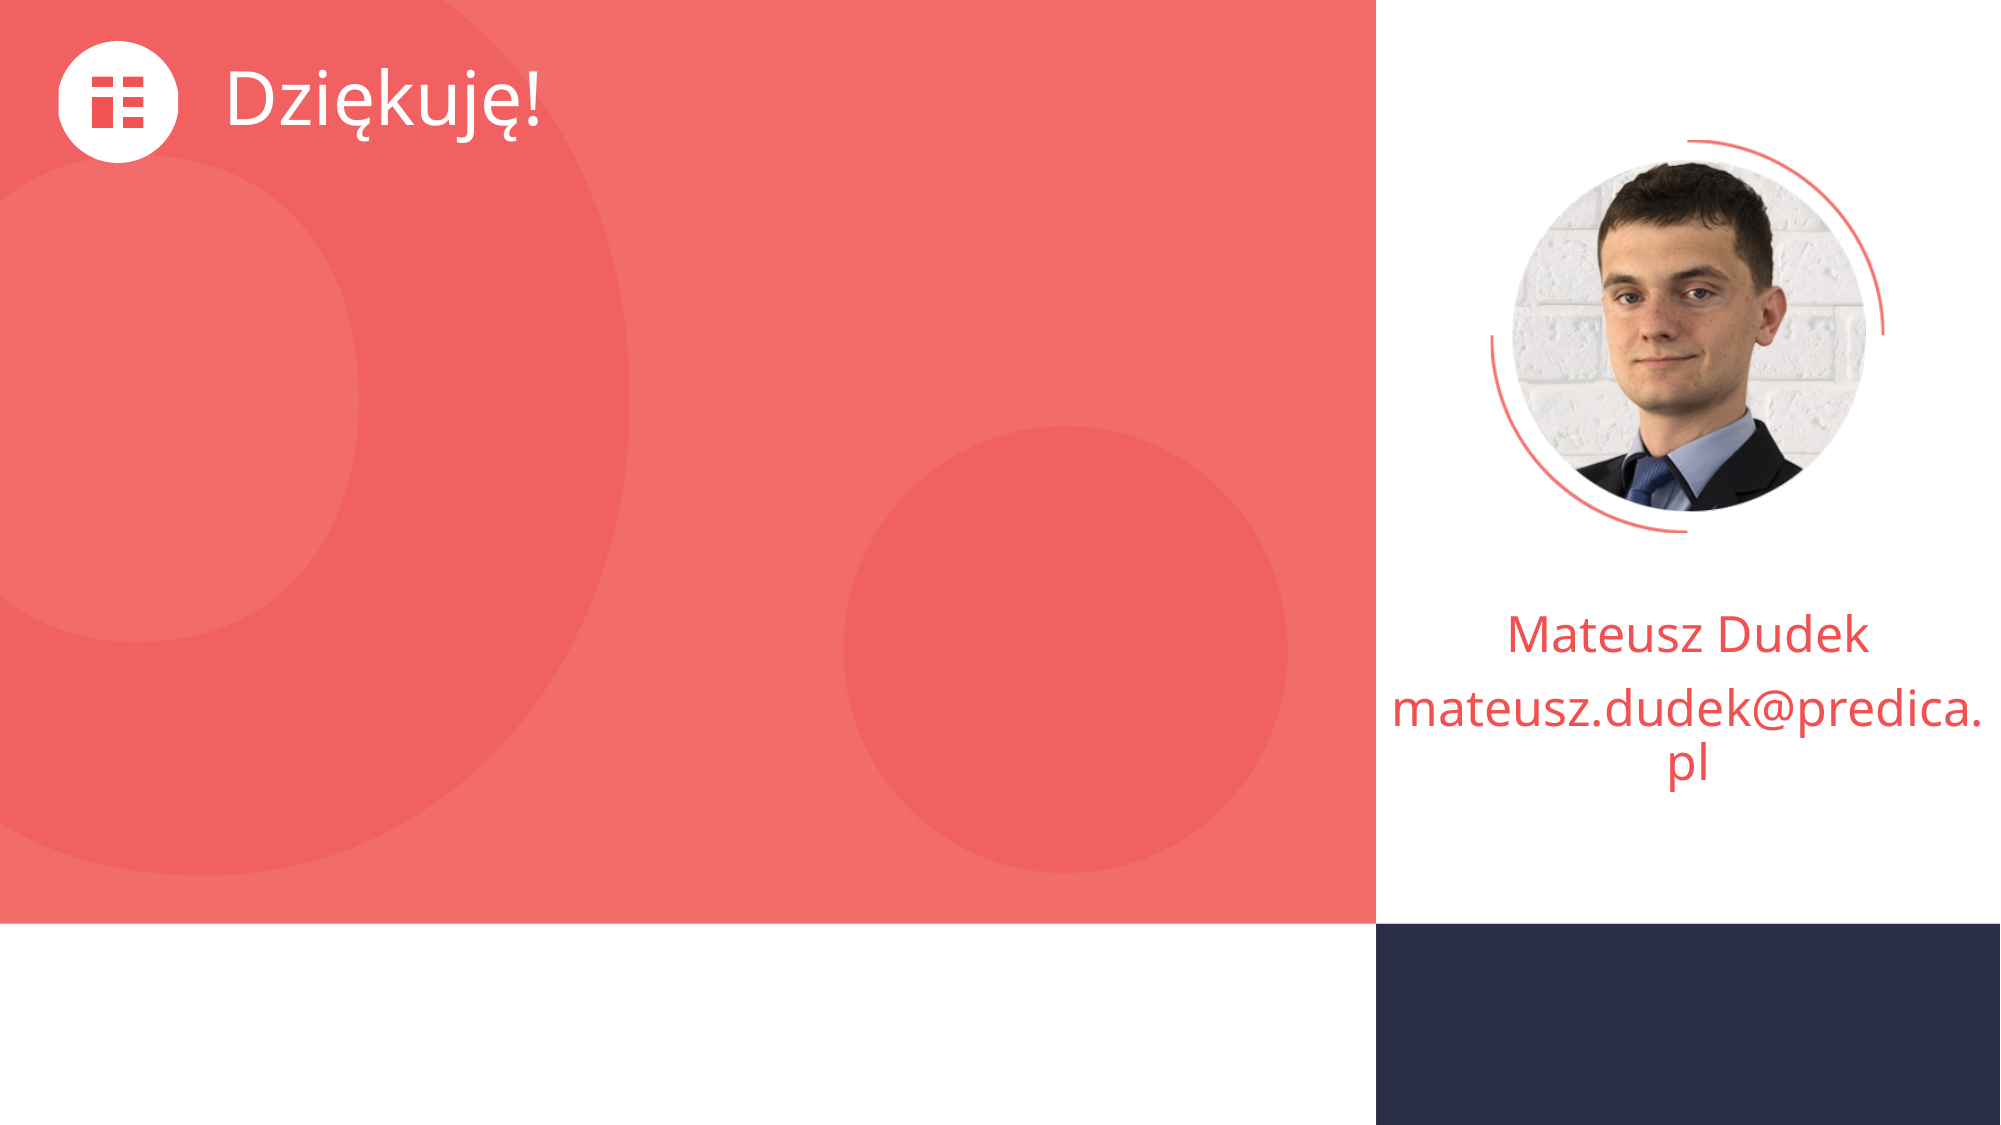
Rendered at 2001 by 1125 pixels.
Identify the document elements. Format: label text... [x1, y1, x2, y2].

picture [0, 0, 2000, 1125]
title Dziękuję! [209, 27, 1360, 176]
list Mateusz Dudek mateusz.dudek@predica.pl [1376, 601, 2000, 891]
